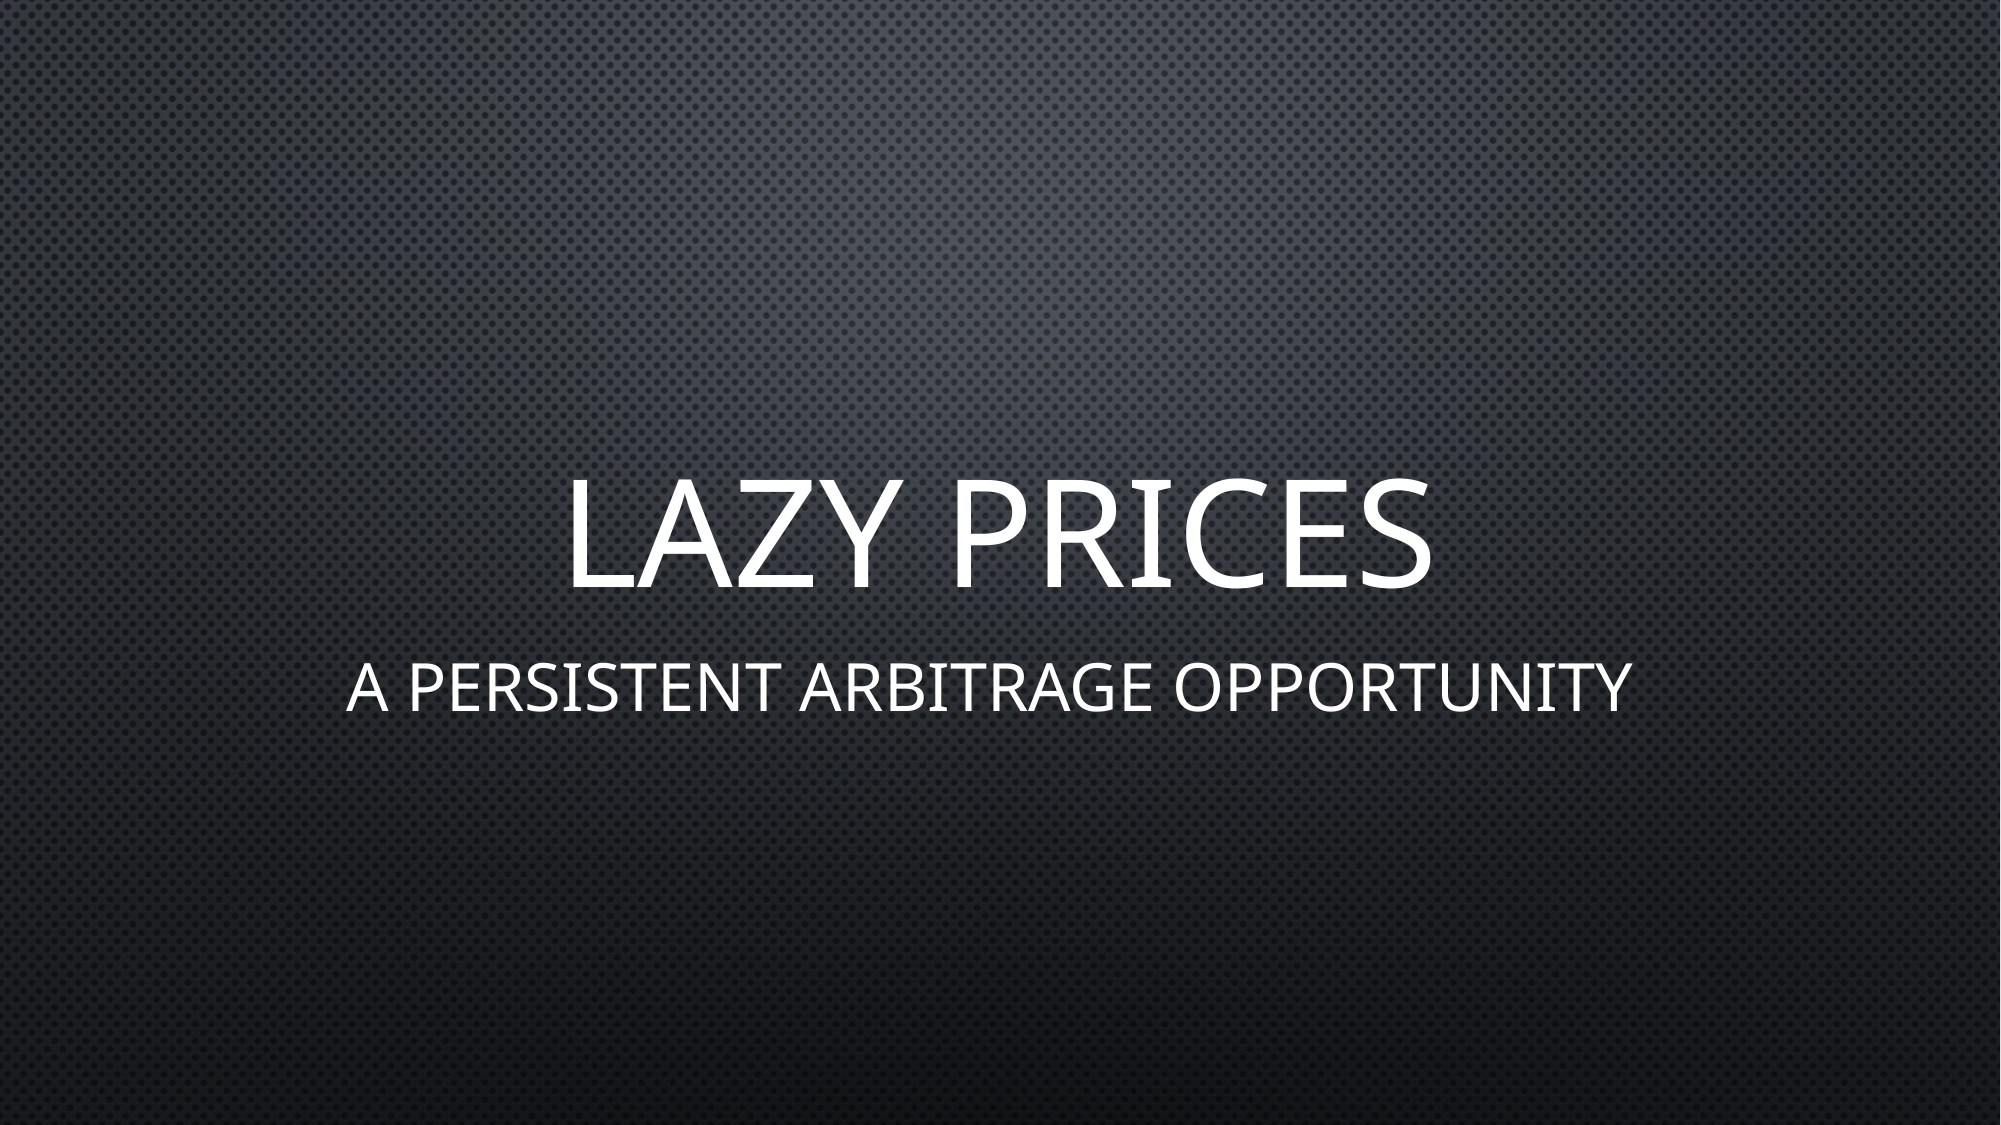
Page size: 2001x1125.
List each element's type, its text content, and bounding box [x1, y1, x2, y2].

subtitle A persistent arbitrage opportunity [287, 637, 1711, 950]
title Lazy Prices [287, 99, 1711, 625]
